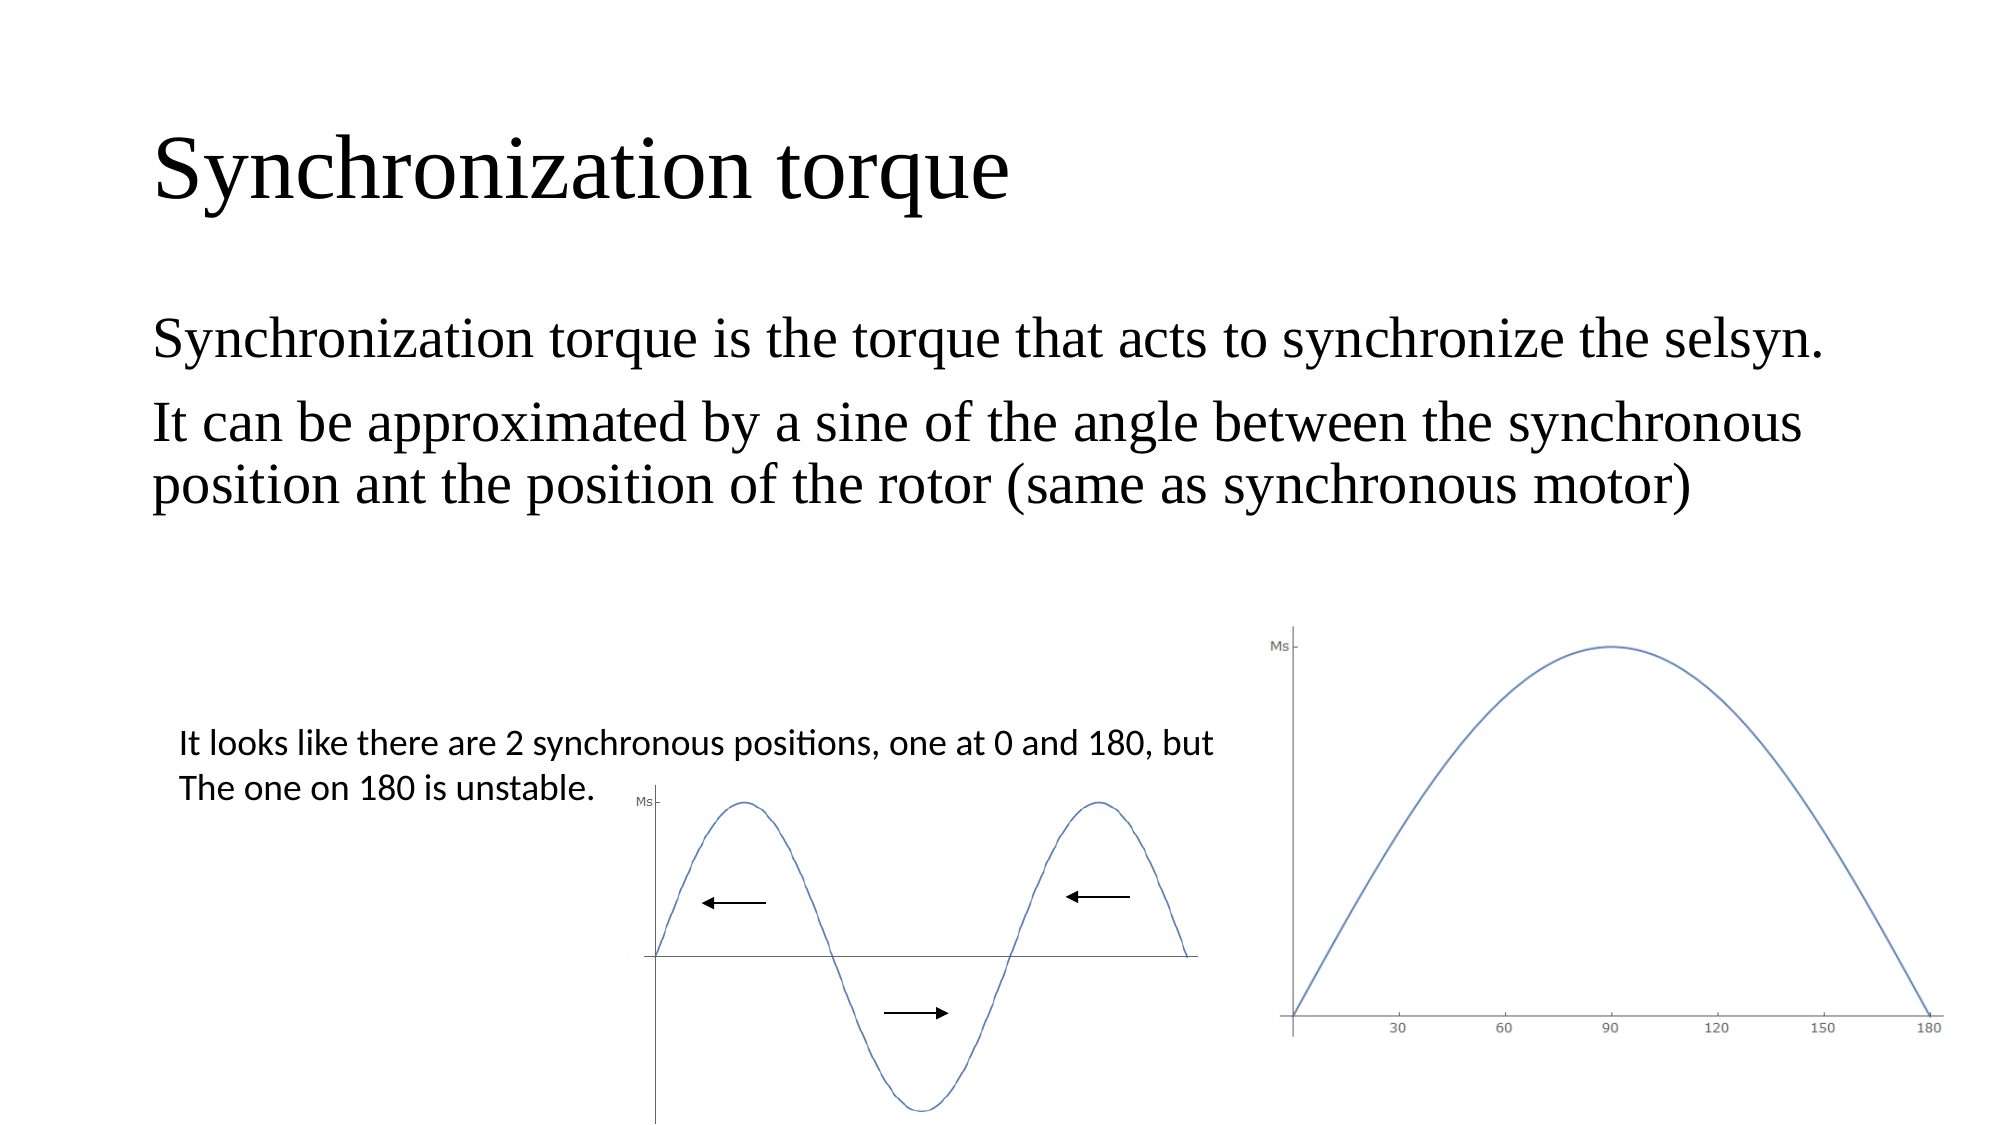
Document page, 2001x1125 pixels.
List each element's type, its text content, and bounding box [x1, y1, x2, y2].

picture [1265, 620, 1964, 1041]
title Synchronization torque [137, 59, 1863, 278]
picture [628, 782, 1246, 1124]
text_box It looks like there are 2 synchronous positions, one at 0 and 180, but The one on 180 is unstable. [164, 710, 1240, 816]
